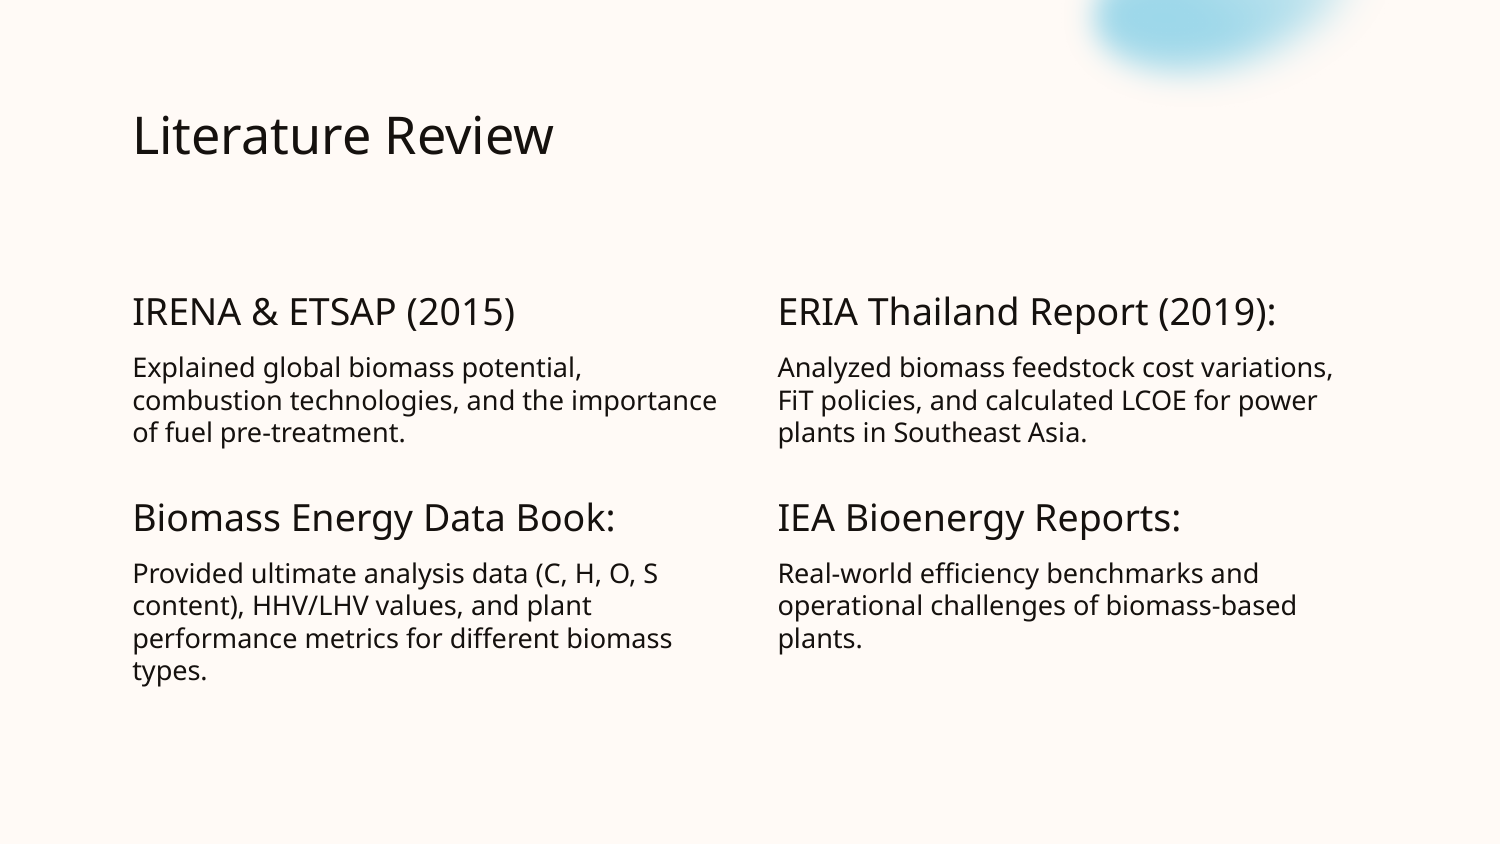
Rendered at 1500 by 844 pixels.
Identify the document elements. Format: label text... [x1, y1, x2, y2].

title Literature Review [117, 87, 1383, 178]
subtitle ERIA Thailand Report (2019): [762, 273, 1383, 349]
subtitle IRENA & ETSAP (2015) [117, 273, 738, 349]
subtitle IEA Bioenergy Reports: [762, 478, 1383, 554]
subtitle Explained global biomass potential, combustion technologies, and the importance of fuel pre-treatment. [117, 349, 738, 454]
subtitle Provided ultimate analysis data (C, H, O, S content), HHV/LHV values, and plant performance metrics for different biomass types. [117, 554, 738, 660]
subtitle Biomass Energy Data Book: [117, 478, 738, 554]
picture [949, 0, 1475, 275]
subtitle Real-world efficiency benchmarks and operational challenges of biomass-based plants. [762, 554, 1383, 660]
subtitle Analyzed biomass feedstock cost variations, FiT policies, and calculated LCOE for power plants in Southeast Asia. [762, 349, 1383, 454]
